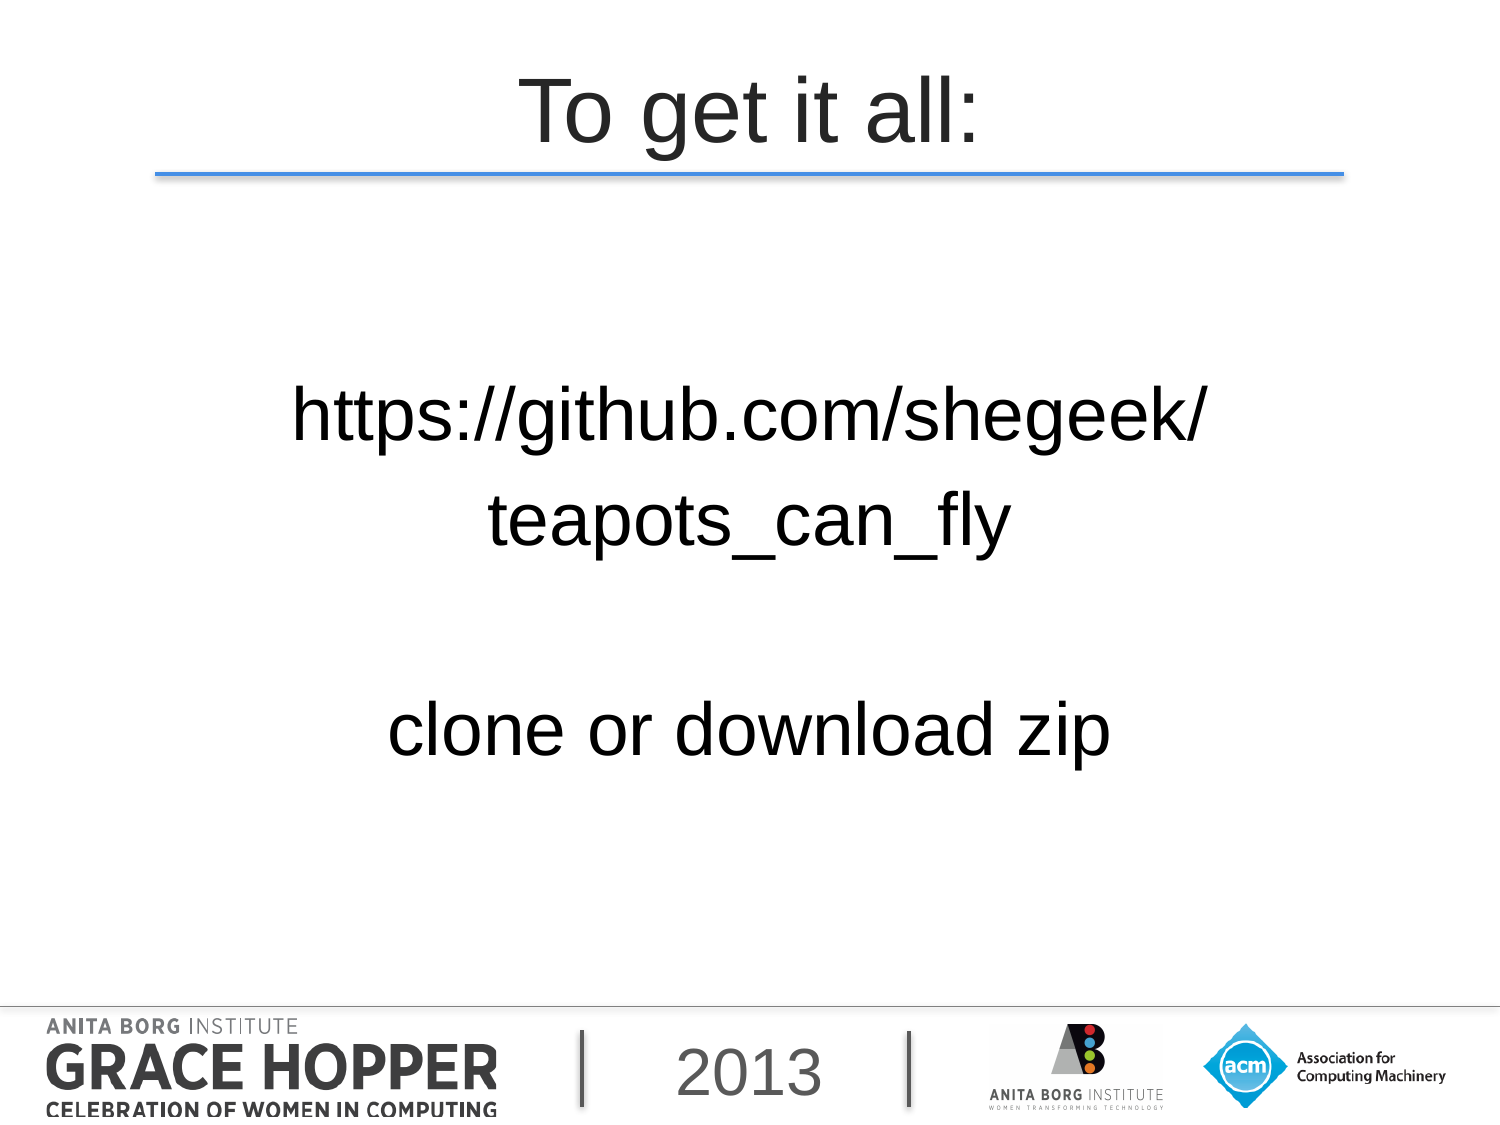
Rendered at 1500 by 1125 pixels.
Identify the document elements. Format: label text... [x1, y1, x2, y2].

title To get it all: [75, 19, 1425, 191]
list https://github.com/shegeek/ teapots_can_fly clone or download zip [75, 262, 1425, 1005]
picture [989, 1024, 1163, 1110]
